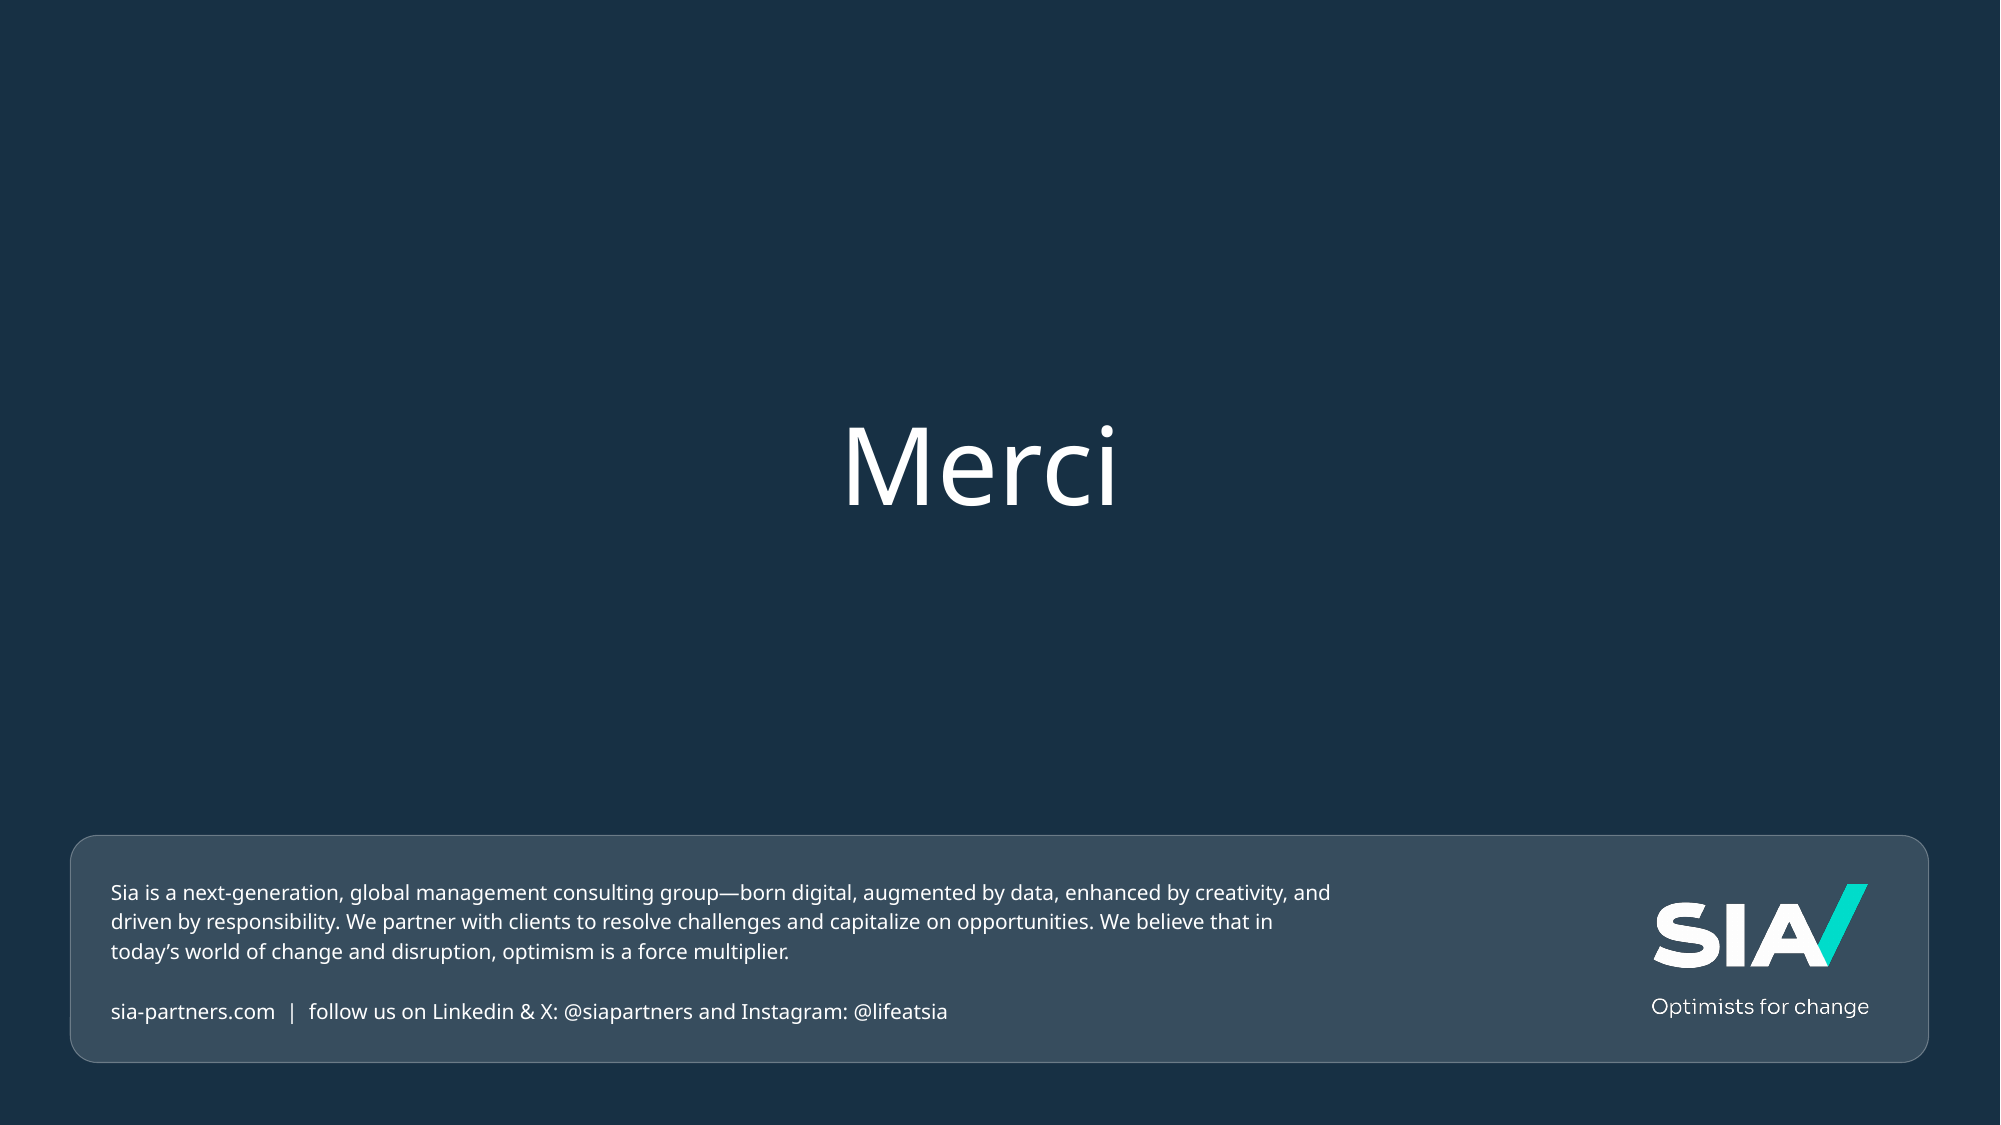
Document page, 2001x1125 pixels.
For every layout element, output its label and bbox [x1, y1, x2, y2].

picture [1652, 884, 1869, 1018]
